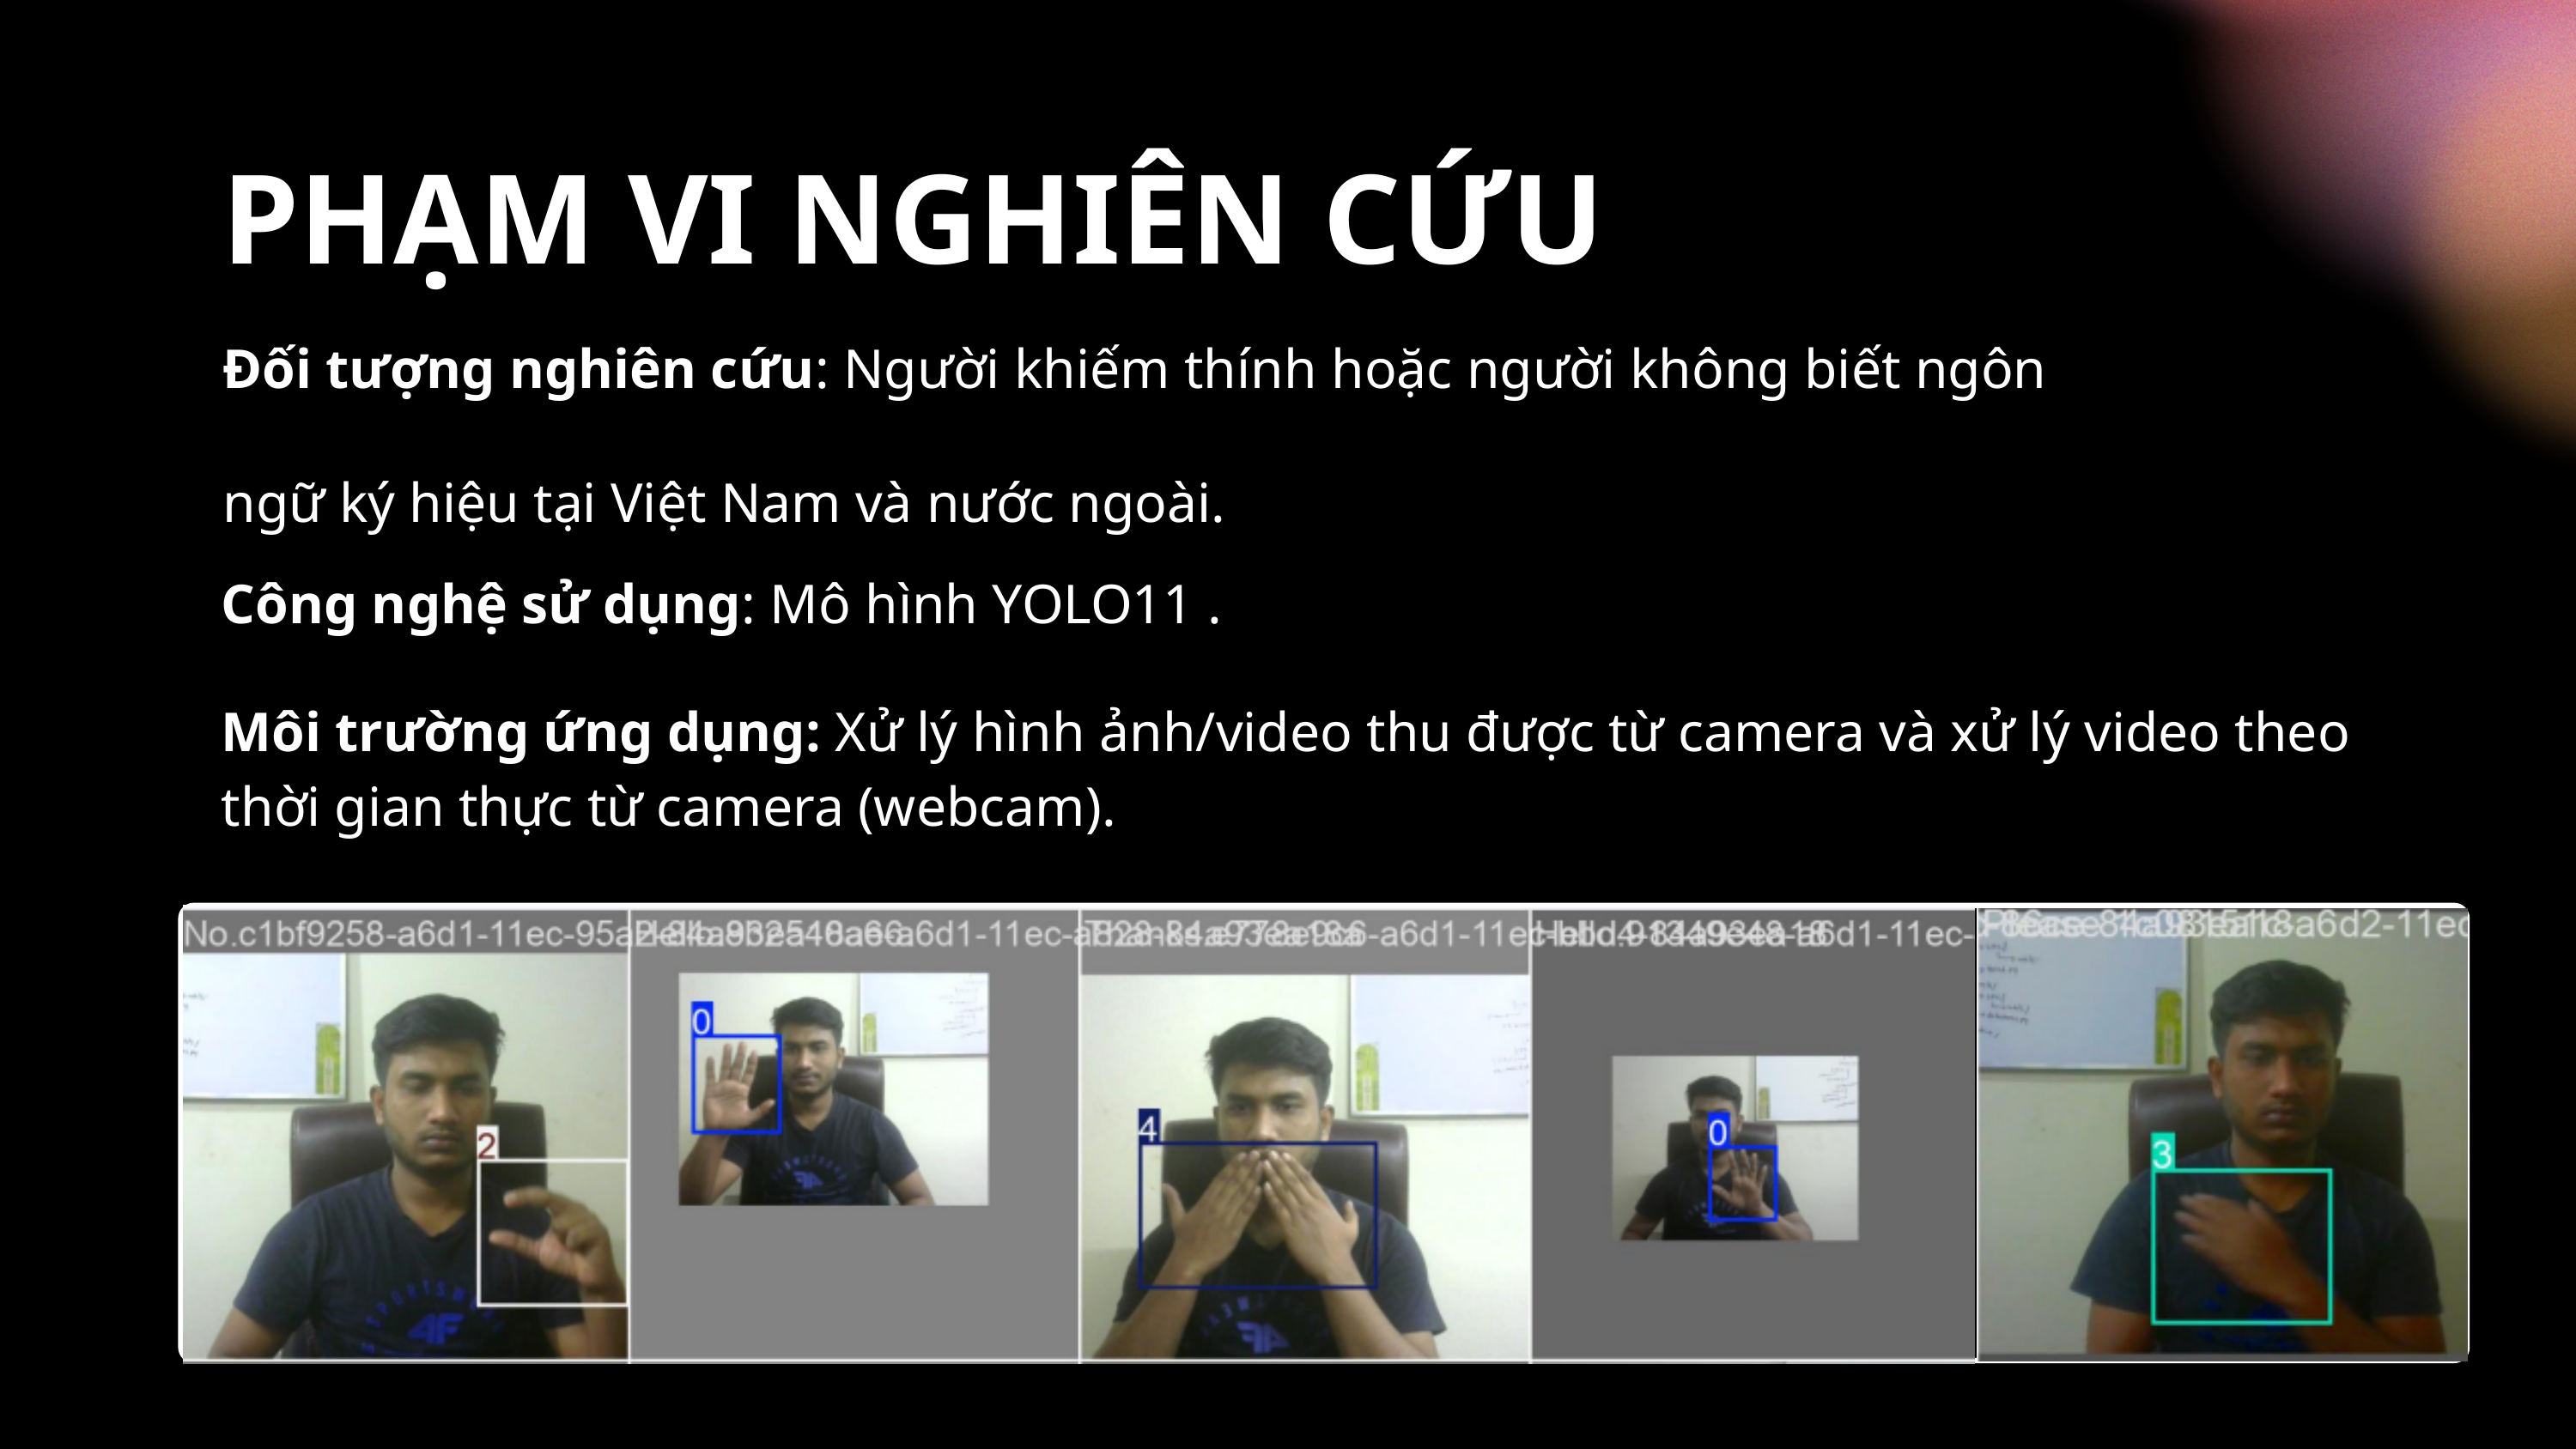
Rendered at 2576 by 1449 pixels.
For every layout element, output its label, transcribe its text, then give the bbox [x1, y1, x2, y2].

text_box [1978, 905, 2468, 908]
text_box Công nghệ sử dụng: Mô hình YOLO11 . [222, 558, 1914, 634]
text_box [1913, 0, 2576, 483]
text_box Đối tượng nghiên cứu: Người khiếm thính hoặc người không biết ngôn ngữ ký hiệu tại Việt Nam và nước ngoài. [222, 264, 2115, 534]
text_box PHẠM VI NGHIÊN CỨU [222, 153, 1703, 289]
text_box Môi trường ứng dụng: Xử lý hình ảnh/video thu được từ camera và xử lý video theo thời gian thực từ camera (webcam). [222, 687, 2354, 838]
picture [182, 905, 1976, 1364]
picture [1977, 908, 2468, 1362]
